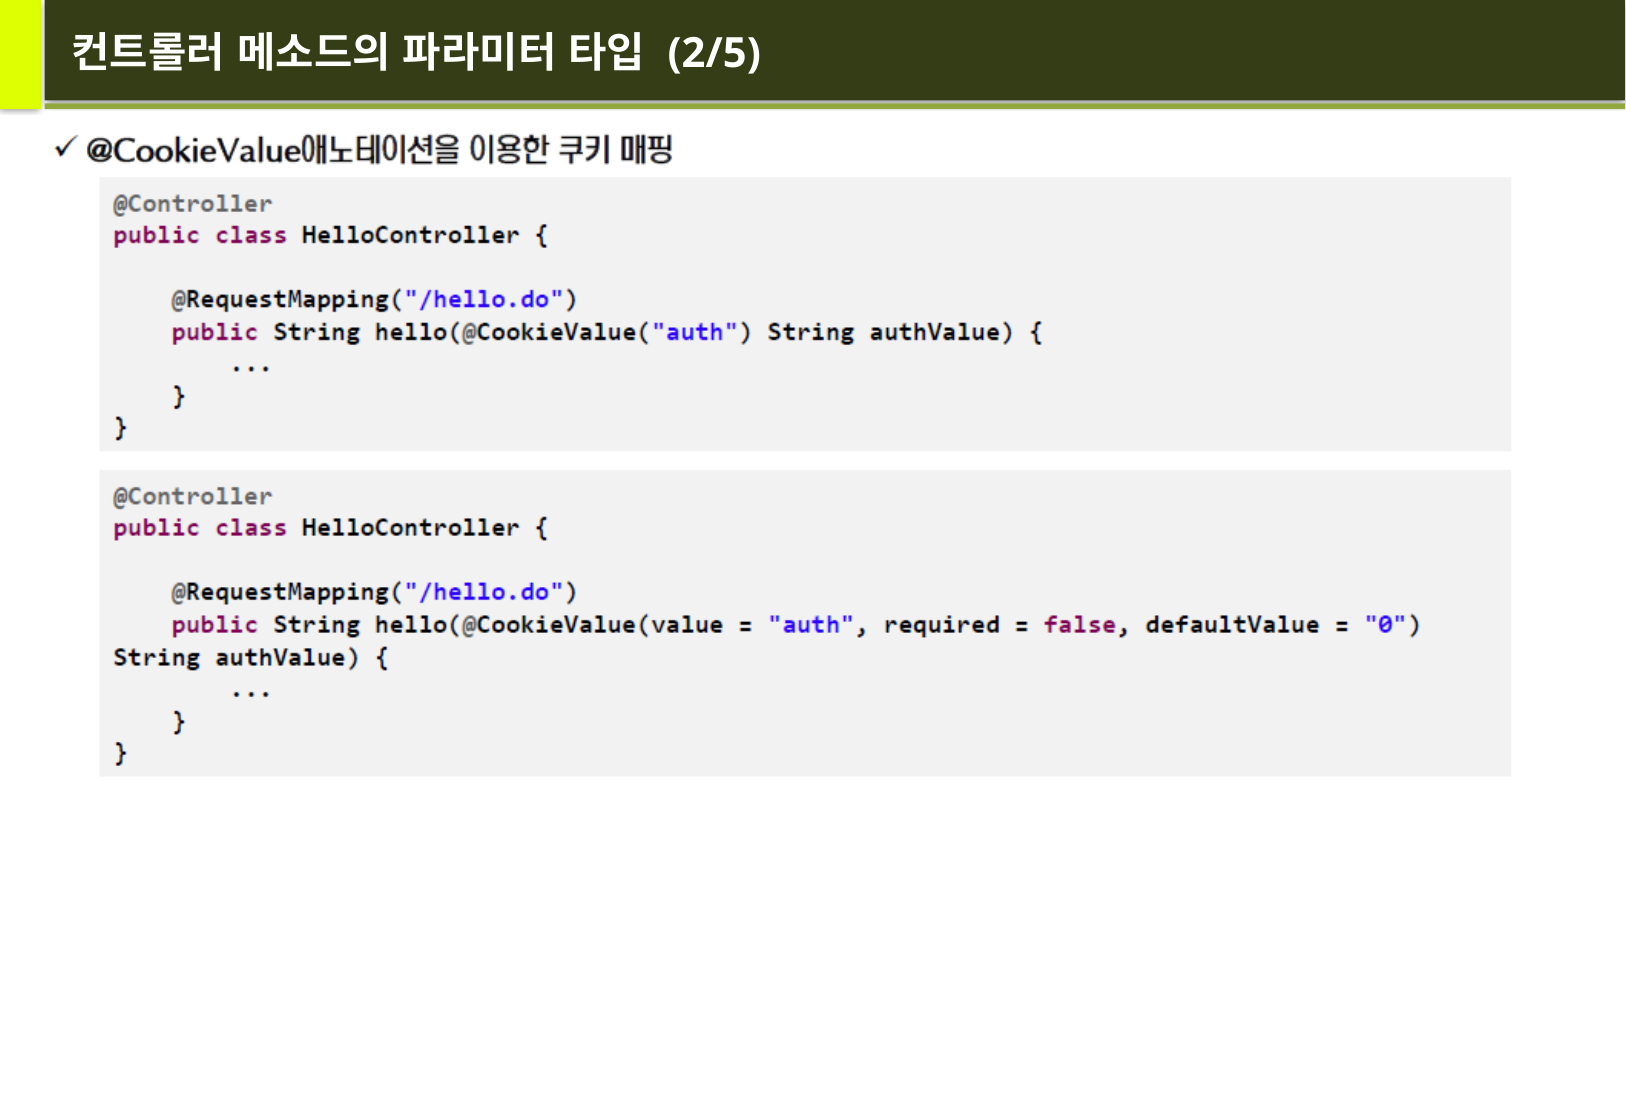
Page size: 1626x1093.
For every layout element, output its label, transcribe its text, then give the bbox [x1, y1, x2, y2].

title 컨트롤러 메소드의 파라미터 타입 (2/5) [56, 0, 1604, 103]
picture [0, 115, 1625, 791]
